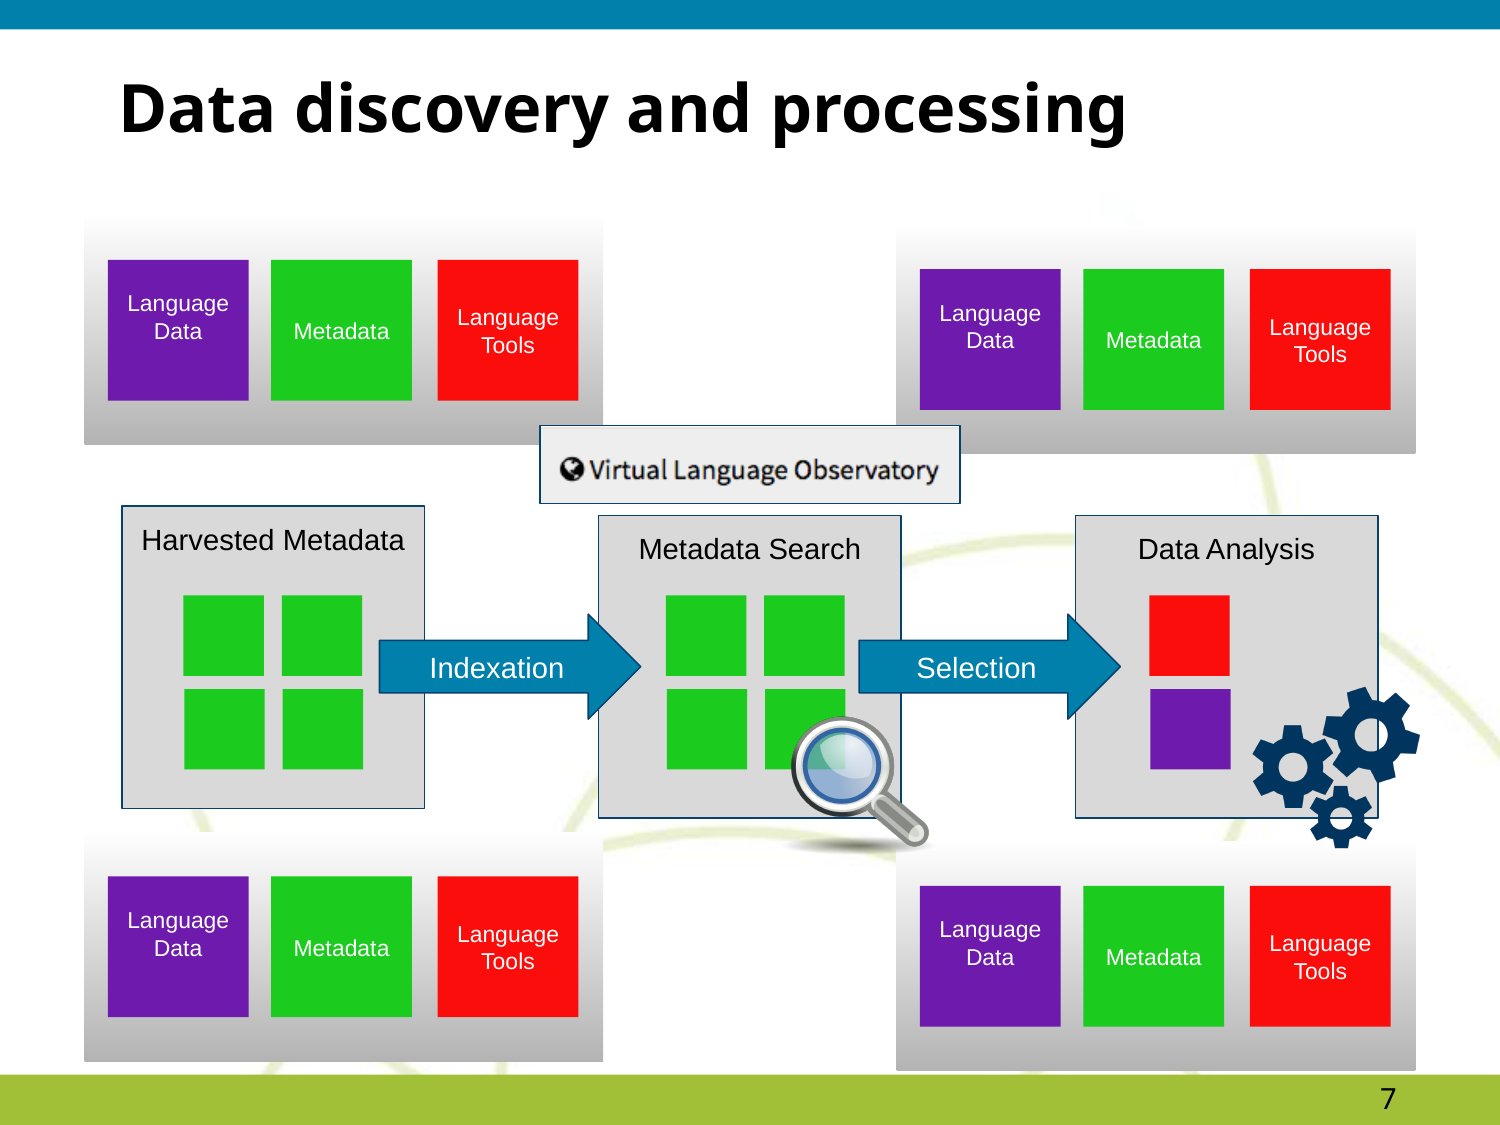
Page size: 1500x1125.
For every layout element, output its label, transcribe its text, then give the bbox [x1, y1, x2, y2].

text_box [1150, 689, 1231, 770]
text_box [84, 832, 604, 1062]
text_box Metadata Search [598, 515, 902, 818]
text_box Data Analysis [1075, 515, 1378, 818]
text_box [665, 595, 747, 676]
text_box [281, 595, 363, 676]
text_box [764, 595, 845, 676]
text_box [896, 841, 1416, 1071]
text_box [765, 689, 846, 770]
text_box [184, 689, 265, 770]
text_box [282, 689, 364, 770]
text_box Indexation [379, 614, 641, 720]
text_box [84, 215, 604, 445]
text_box [183, 595, 264, 676]
picture [0, 30, 1500, 1074]
text_box [1149, 595, 1230, 676]
text_box Selection [859, 614, 1121, 720]
slide_number 7 [1059, 1079, 1397, 1123]
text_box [896, 224, 1416, 455]
text_box Harvested Metadata [122, 506, 425, 809]
title Data discovery and processing [103, 59, 1397, 237]
text_box [666, 689, 748, 770]
